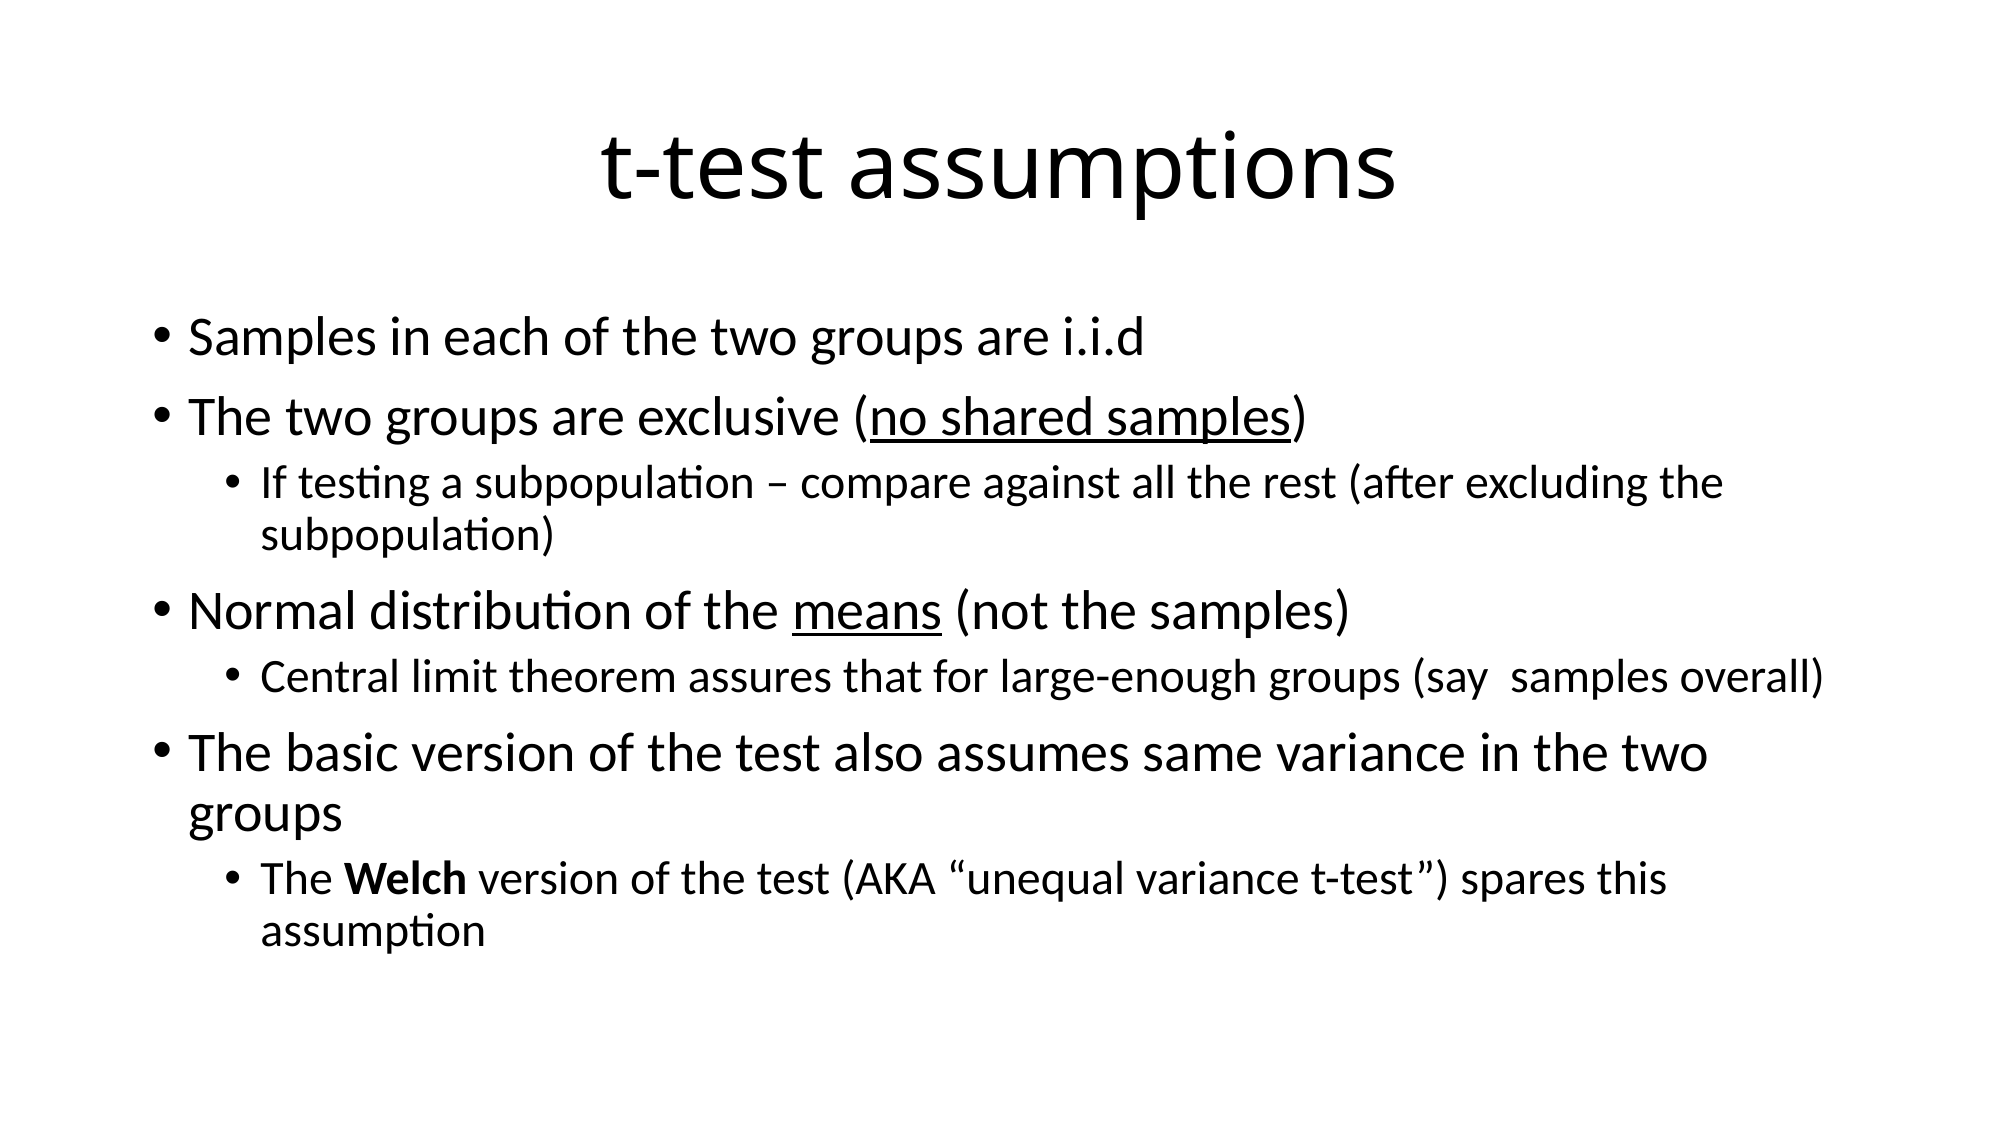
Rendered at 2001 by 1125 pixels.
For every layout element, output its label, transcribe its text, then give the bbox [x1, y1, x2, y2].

title t-test assumptions [137, 59, 1863, 278]
